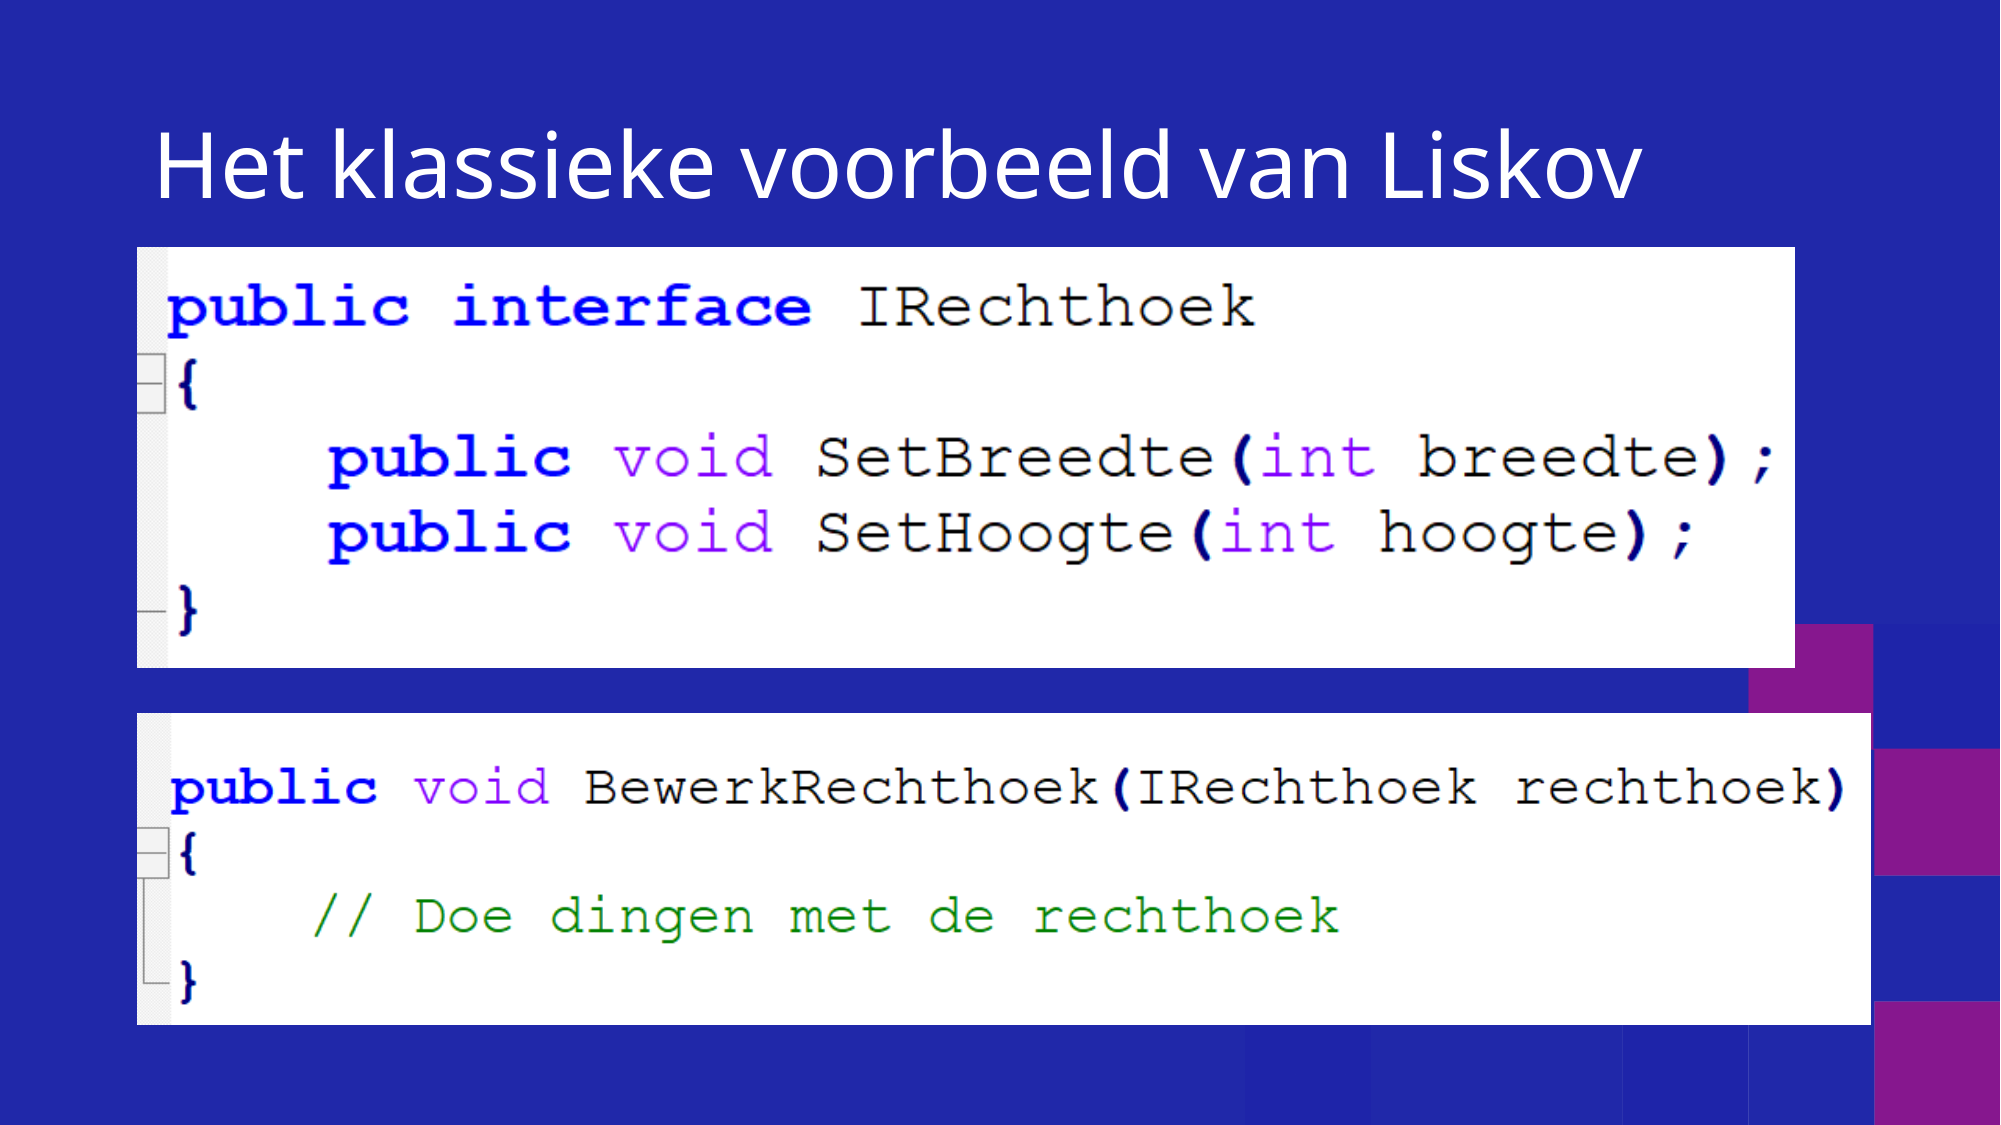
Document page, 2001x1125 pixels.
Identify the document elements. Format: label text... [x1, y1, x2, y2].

picture [136, 247, 1795, 669]
list [137, 299, 1863, 713]
picture [136, 713, 1871, 1026]
title Het klassieke voorbeeld van Liskov [137, 59, 1863, 278]
